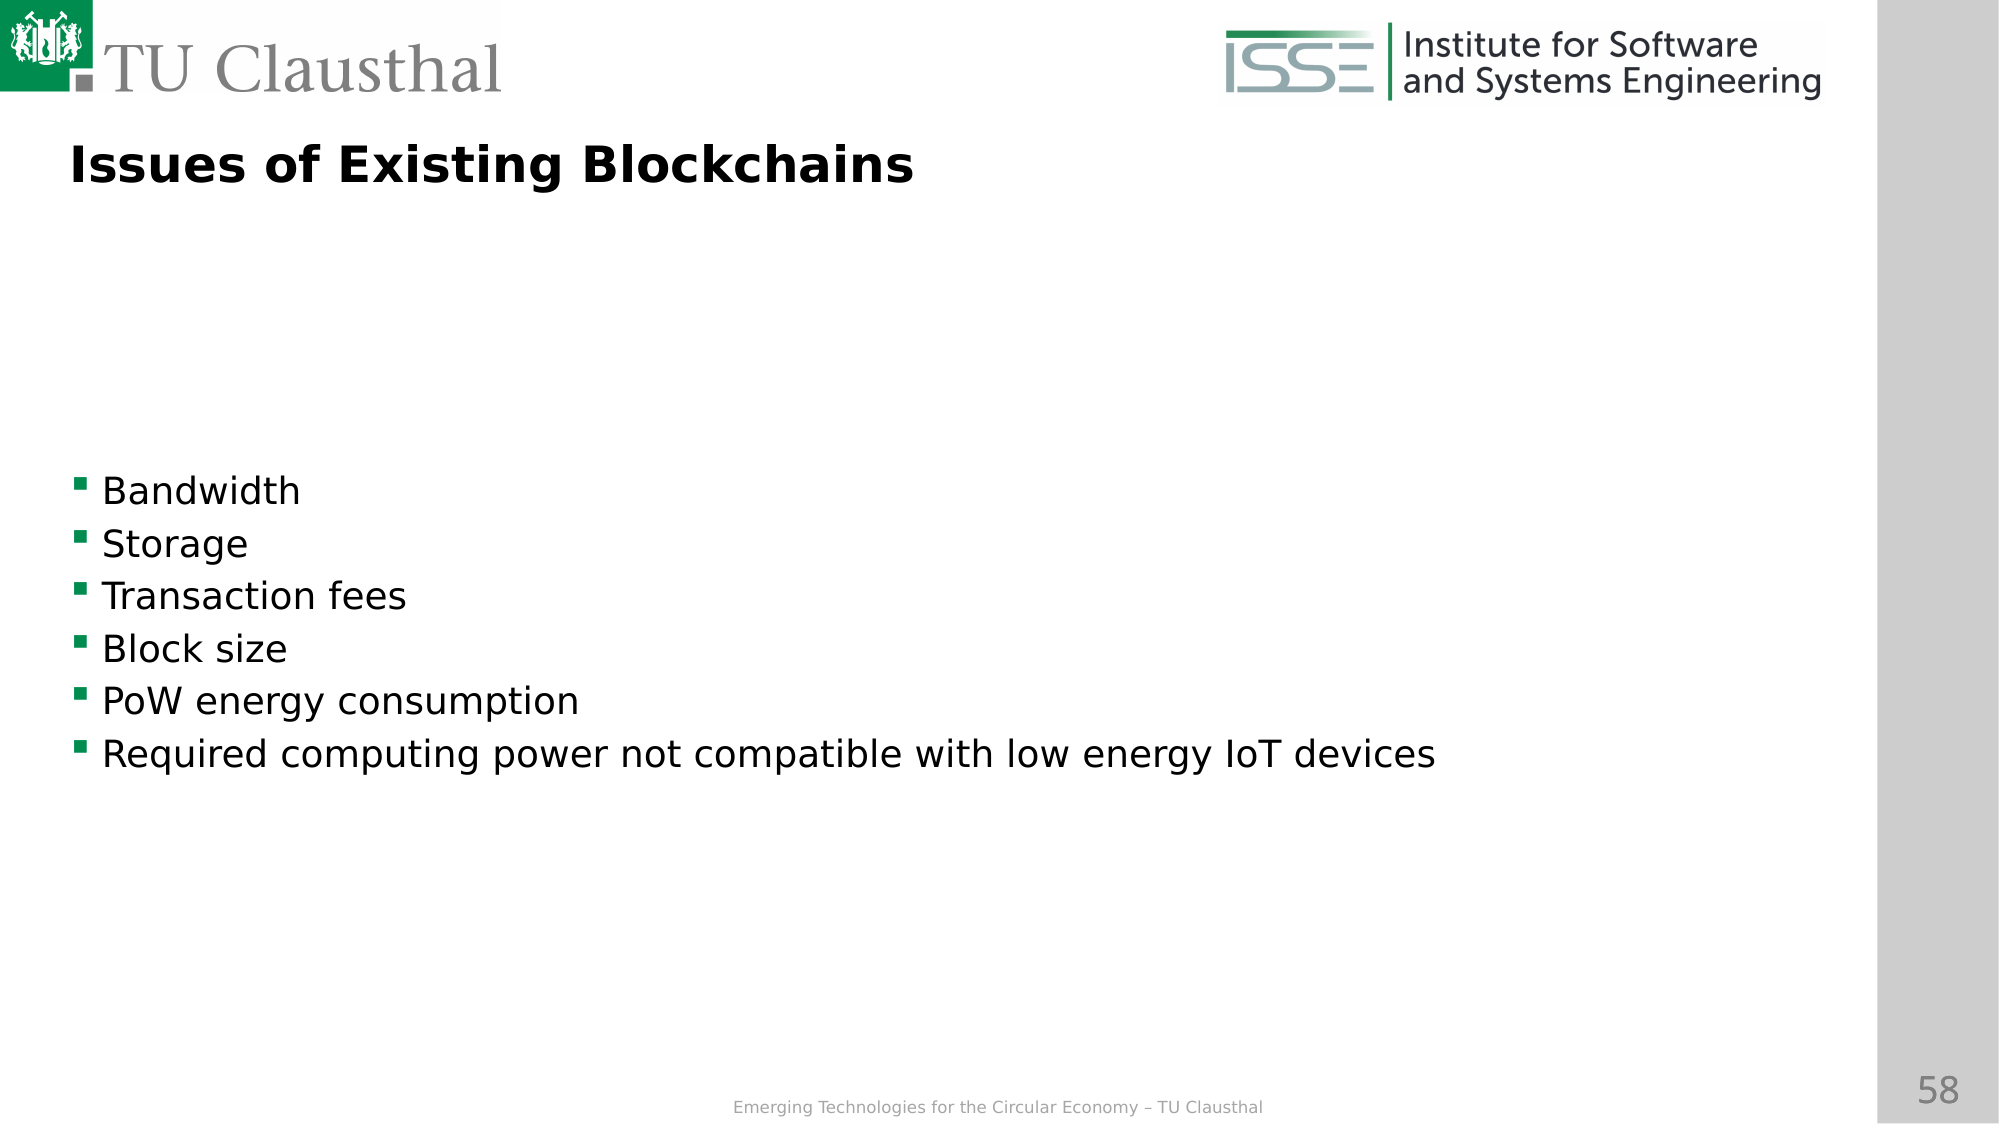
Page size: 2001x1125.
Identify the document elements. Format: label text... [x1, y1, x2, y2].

picture [1218, 22, 1826, 107]
text_box Bandwidth Storage Transaction fees Block size PoW energy consumption Required computing power not compatible with low energy IoT devices [55, 208, 1818, 1034]
text_box Issues of Existing Blockchains [55, 125, 1818, 207]
picture [0, 0, 501, 92]
